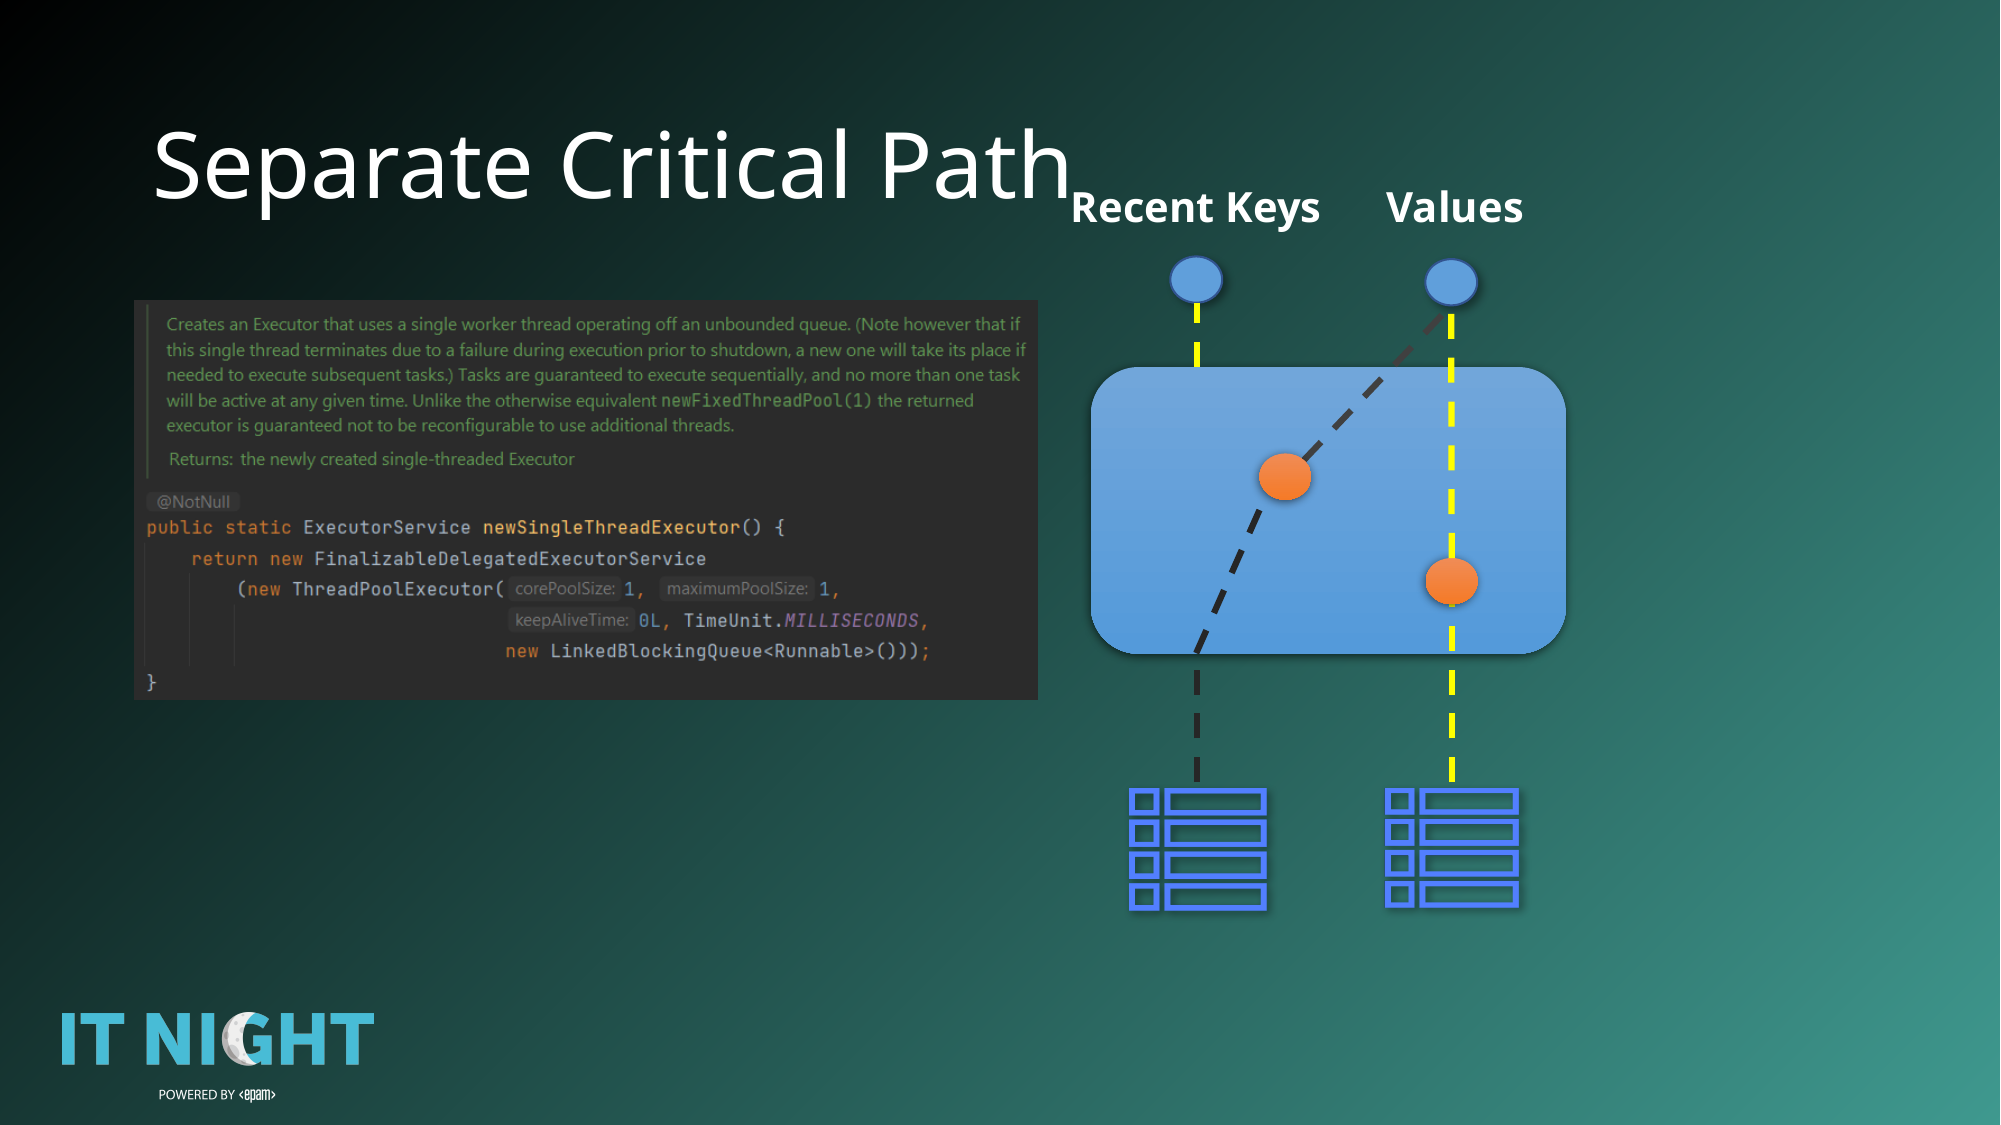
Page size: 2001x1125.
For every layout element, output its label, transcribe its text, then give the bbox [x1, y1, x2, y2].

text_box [1046, 172, 1606, 917]
picture [62, 1012, 374, 1103]
title Separate Critical Path [137, 59, 1863, 278]
picture [134, 300, 1038, 700]
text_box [1303, 305, 1452, 461]
